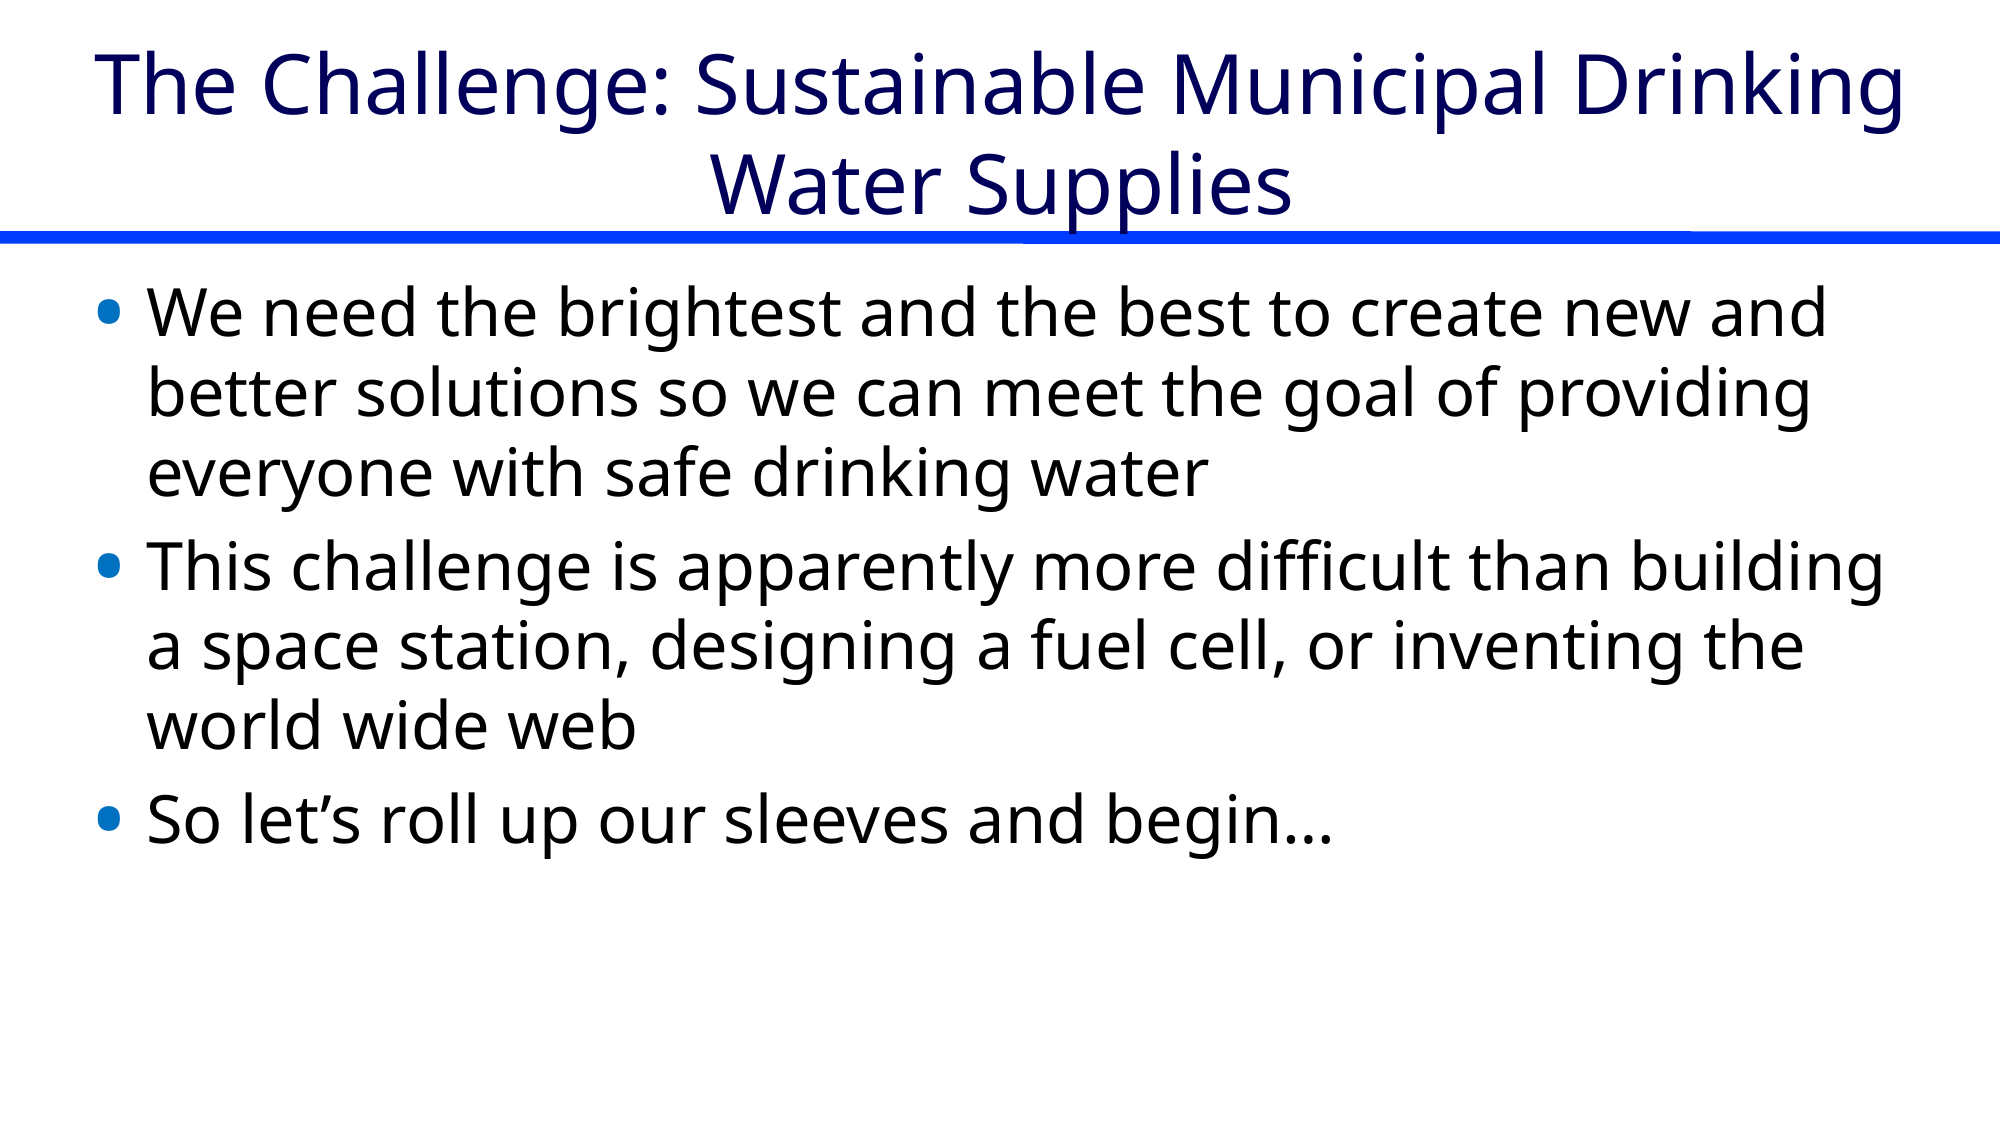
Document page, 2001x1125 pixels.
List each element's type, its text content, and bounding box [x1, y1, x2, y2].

title The Challenge: Sustainable Municipal Drinking Water Supplies [75, 37, 1930, 225]
list We need the brightest and the best to create new and better solutions so we can meet the goal of providing everyone with safe drinking water This challenge is apparently more difficult than building a space station, designing a fuel cell, or inventing the world wide web So let’s roll up our sleeves and begin… [74, 262, 1930, 1006]
